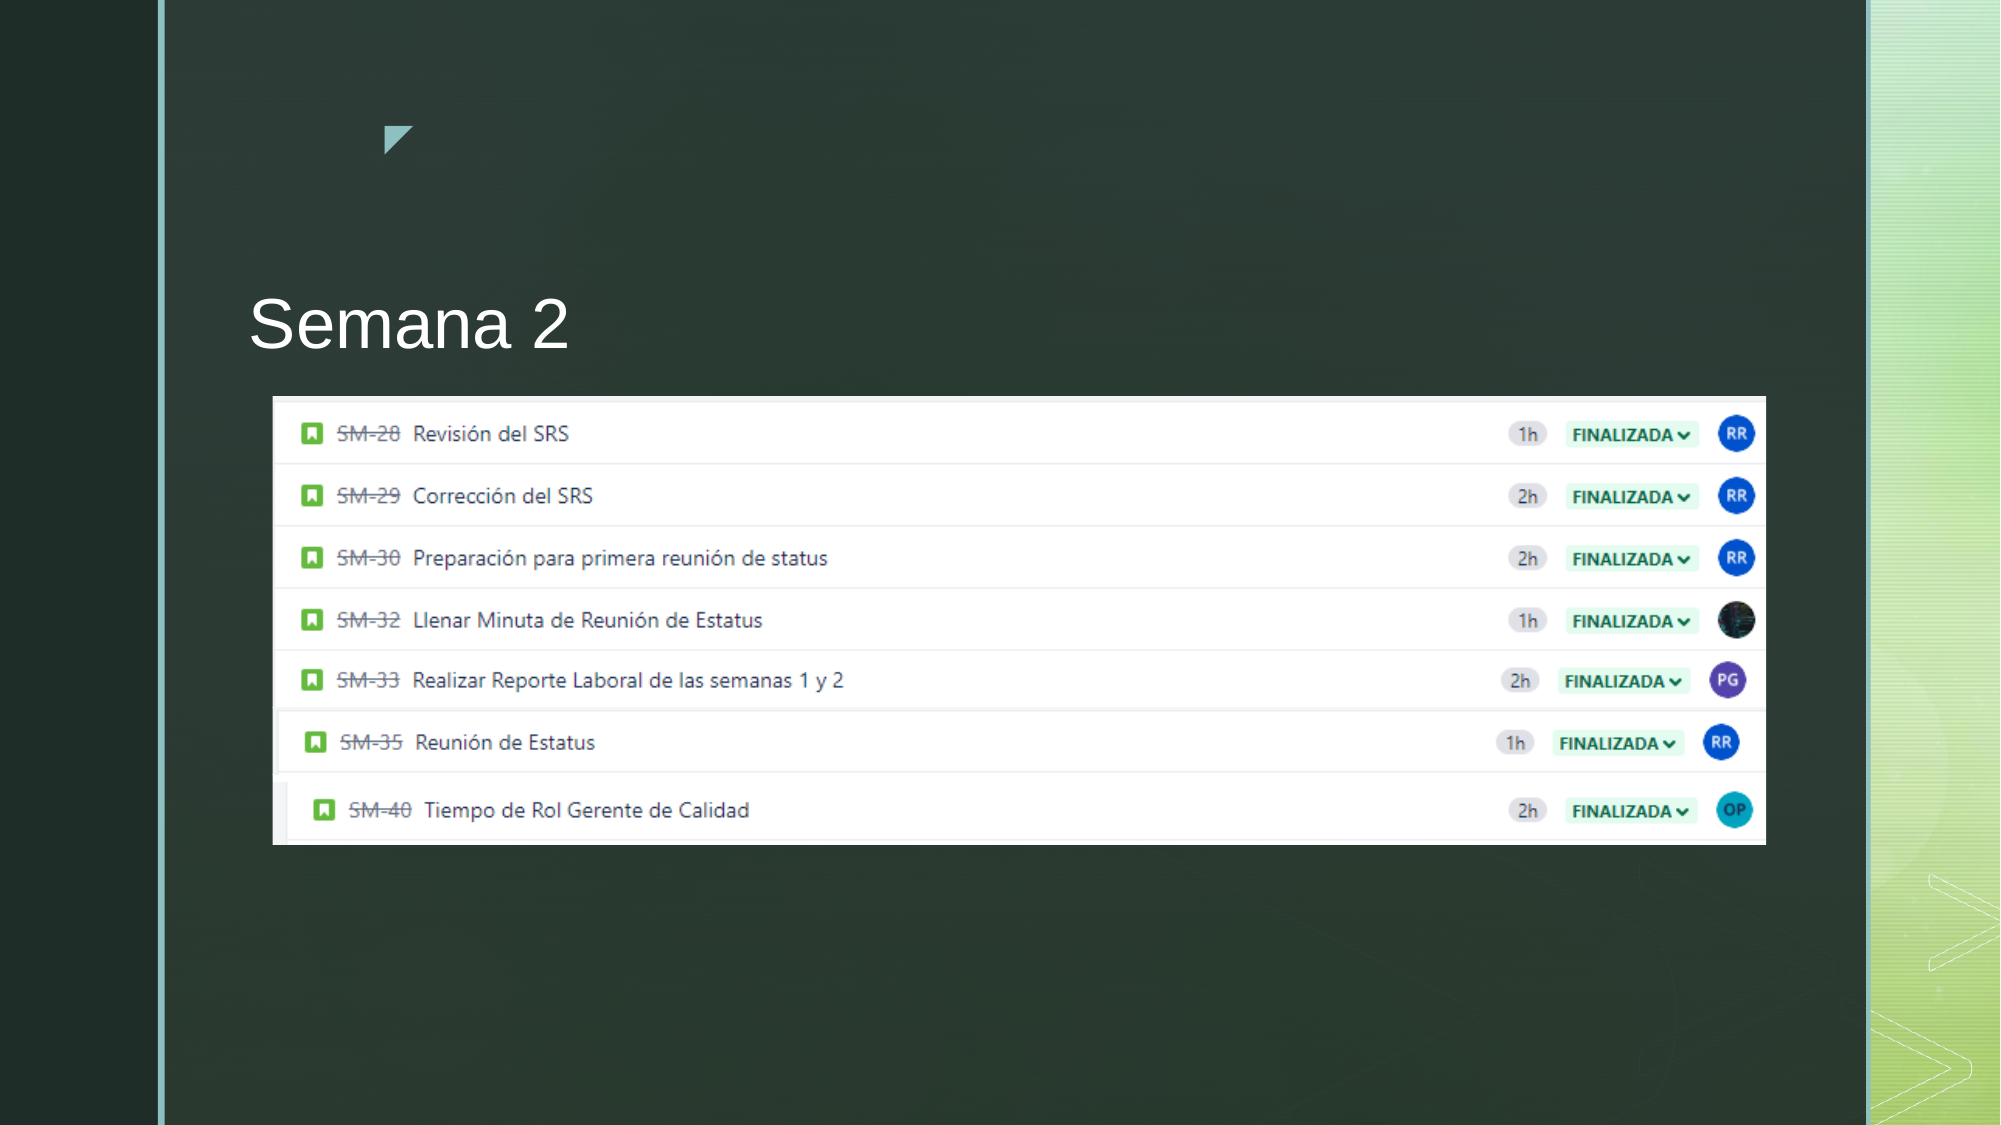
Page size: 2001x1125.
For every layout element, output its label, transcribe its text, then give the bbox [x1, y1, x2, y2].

picture [272, 396, 1767, 845]
title Semana 2 [233, 280, 1540, 458]
picture [1871, 0, 2001, 1125]
